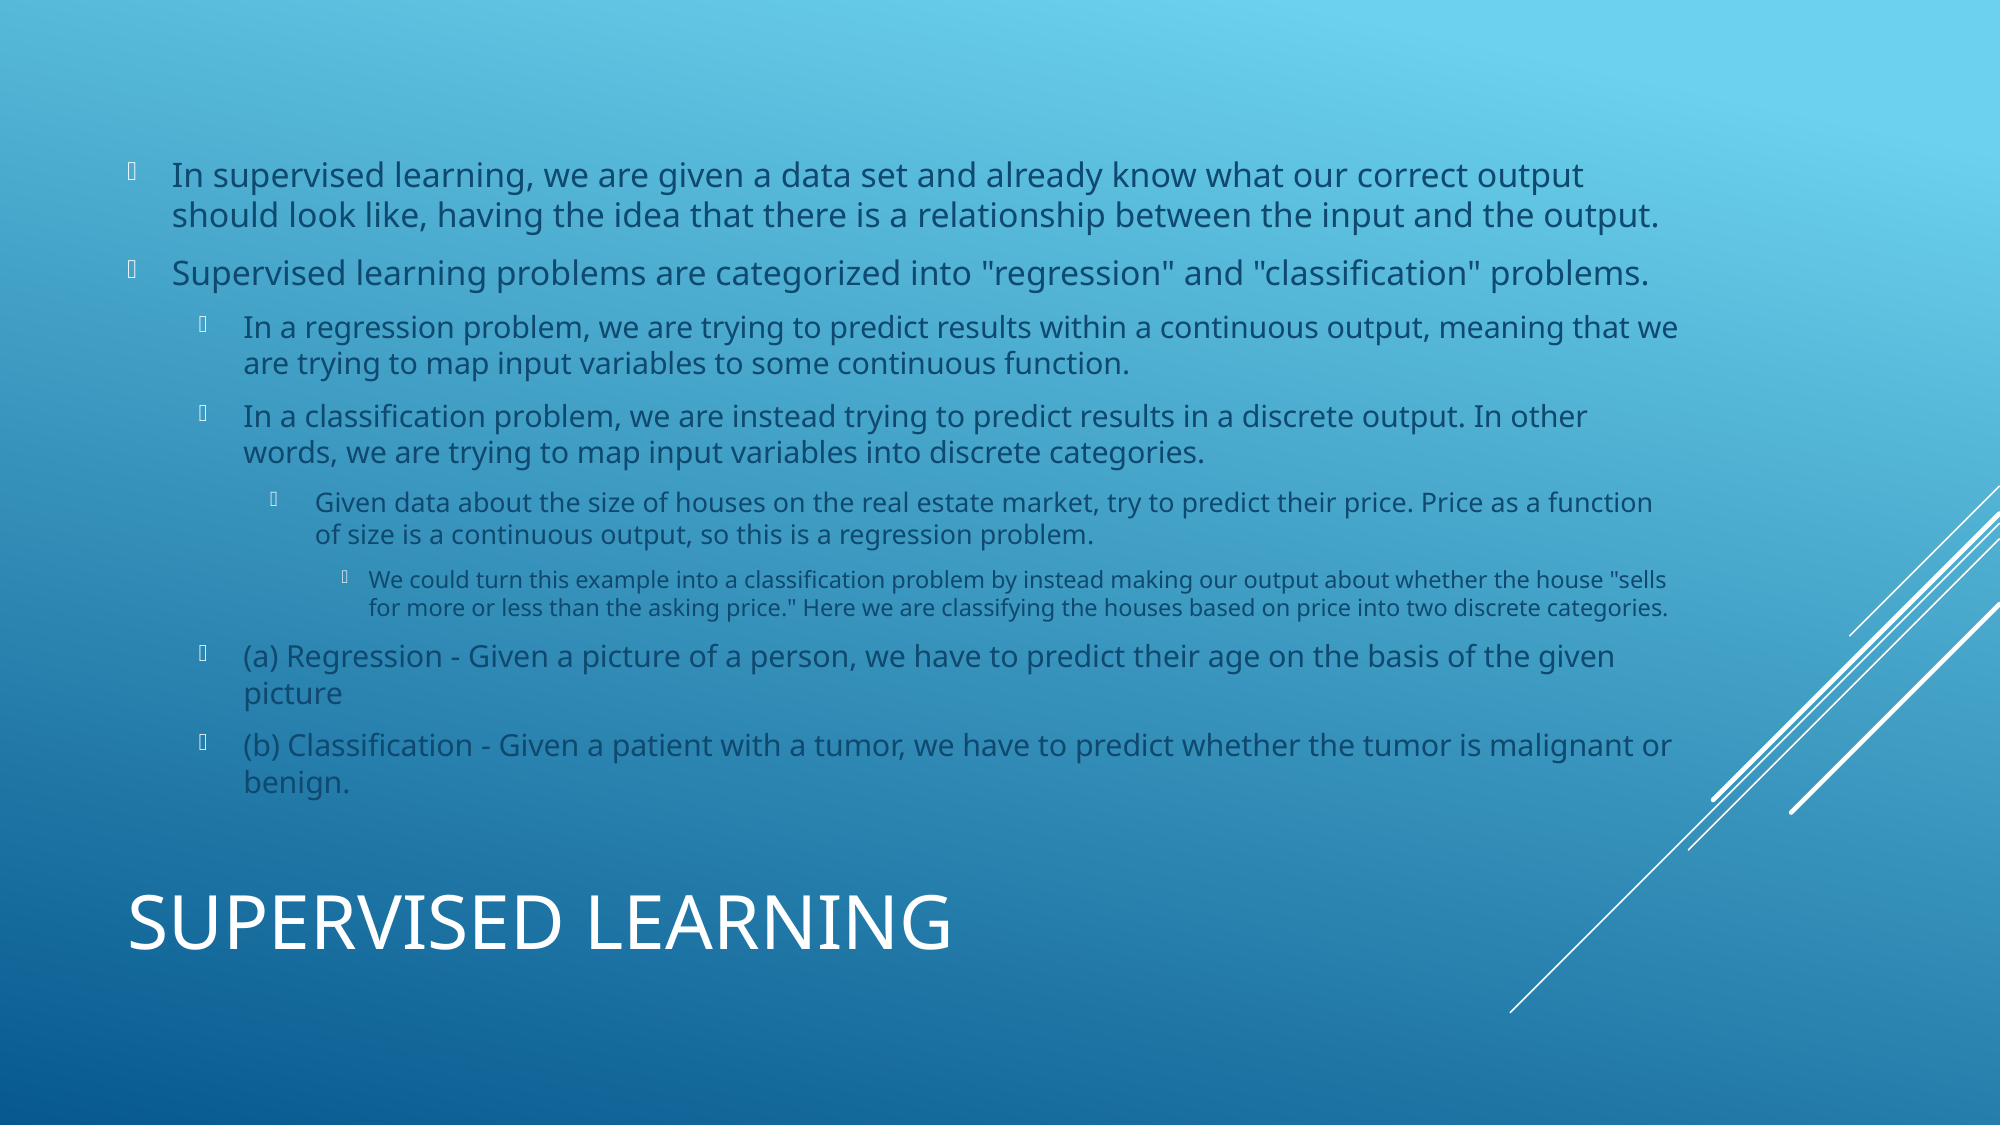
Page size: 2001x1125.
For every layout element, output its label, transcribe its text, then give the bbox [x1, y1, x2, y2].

title Supervised Learning [112, 855, 1700, 984]
list In supervised learning, we are given a data set and already know what our correct output should look like, having the idea that there is a relationship between the input and the output. Supervised learning problems are categorized into "regression" and "classification" problems. In a regression problem, we are trying to predict results within a continuous output, meaning that we are trying to map input variables to some continuous function. In a classification problem, we are instead trying to predict results in a discrete output. In other words, we are trying to map input variables into discrete categories. Given data about the size of houses on the real estate market, try to predict their price. Price as a function of size is a continuous output, so this is a regression problem. We could turn this example into a classification problem by instead making our output about whether the house "sells for more or less than the asking price." Here we are classifying the houses based on price into two discrete categories. (a) Regression - Given a picture of a person, we have to predict their age on the basis of the given picture (b) Classification - Given a patient with a tumor, we have to predict whether the tumor is malignant or benign. [112, 112, 1700, 841]
